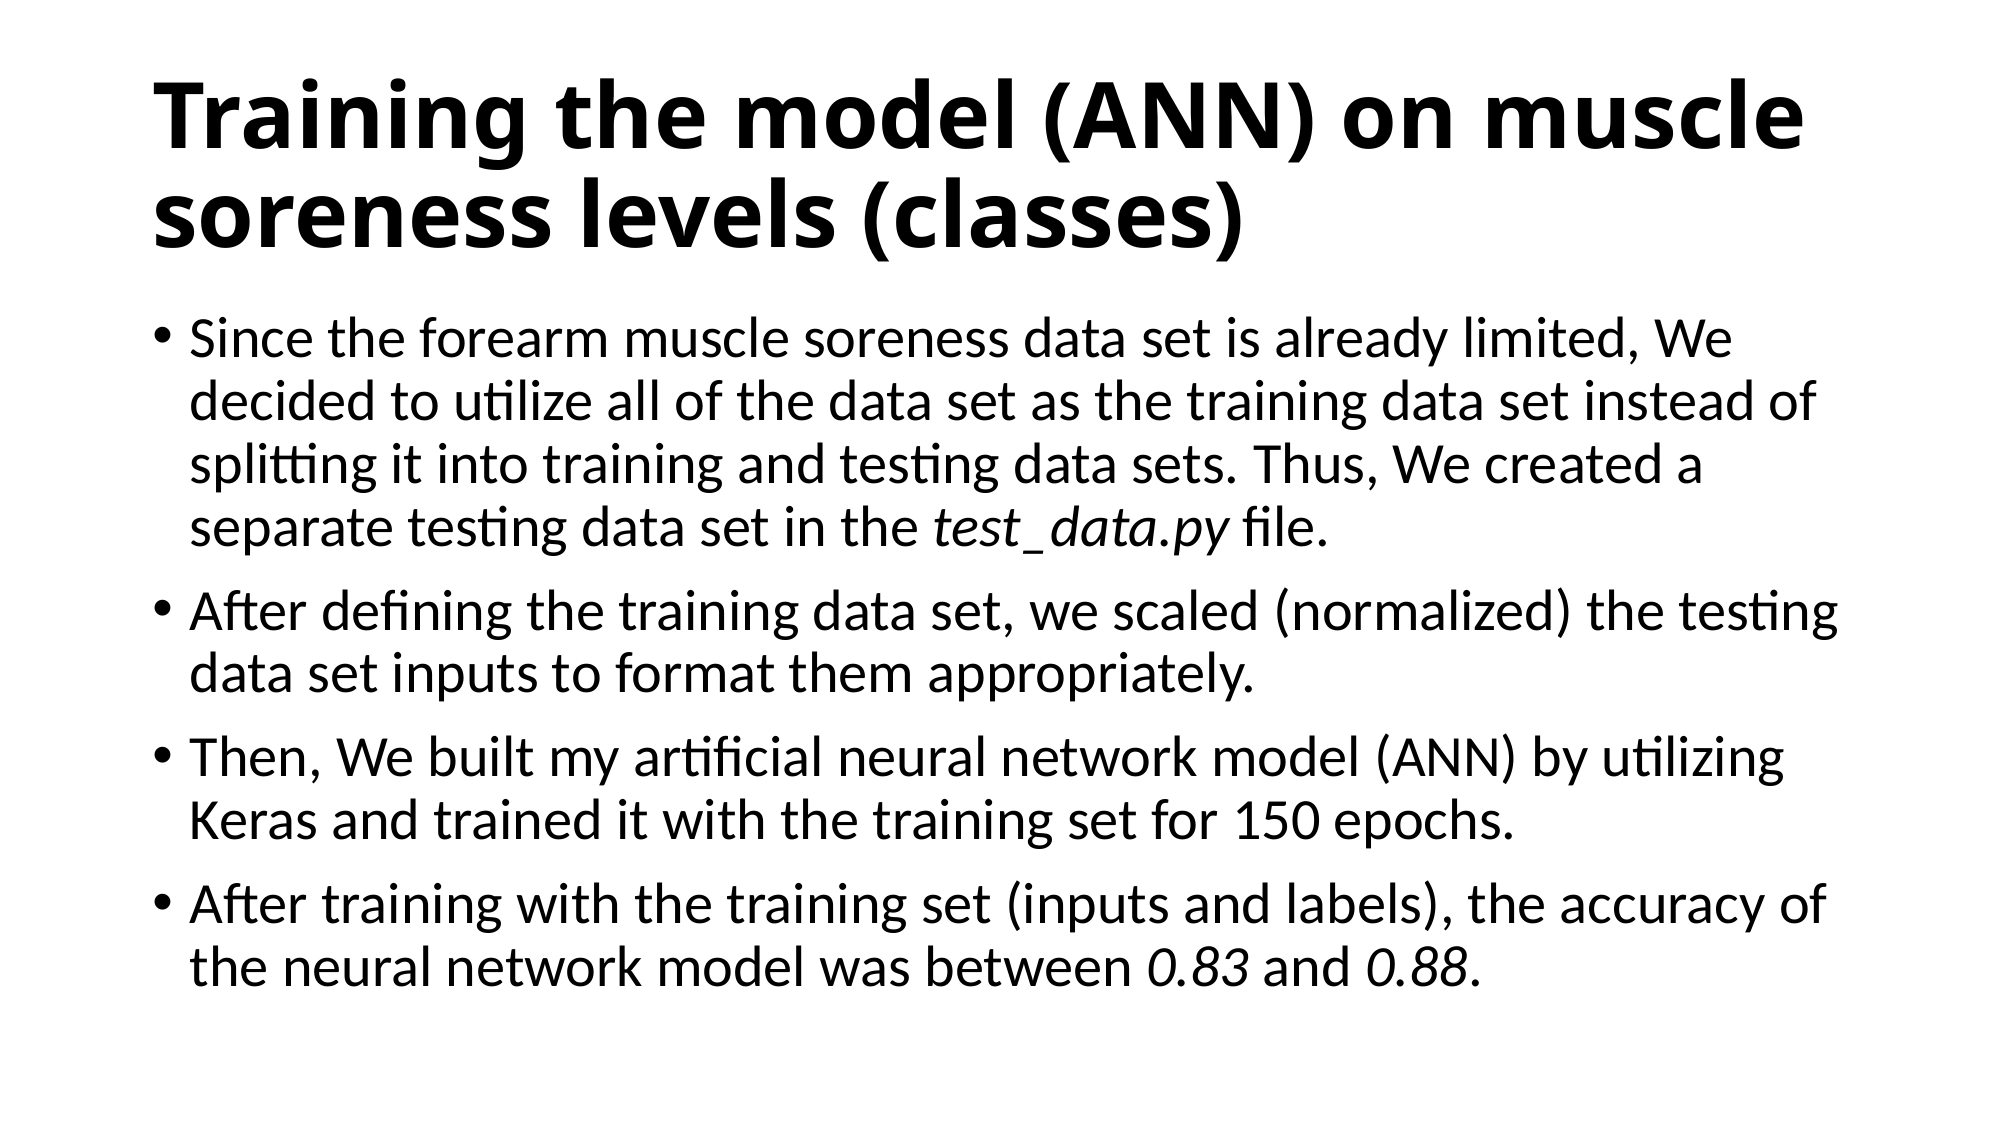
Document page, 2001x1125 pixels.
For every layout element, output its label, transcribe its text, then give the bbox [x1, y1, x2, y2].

title Training the model (ANN) on muscle soreness levels (classes) [137, 59, 1863, 278]
list Since the forearm muscle soreness data set is already limited, We decided to utilize all of the data set as the training data set instead of splitting it into training and testing data sets. Thus, We created a separate testing data set in the test_data.py file. After defining the training data set, we scaled (normalized) the testing data set inputs to format them appropriately. Then, We built my artificial neural network model (ANN) by utilizing Keras and trained it with the training set for 150 epochs. After training with the training set (inputs and labels), the accuracy of the neural network model was between 0.83 and 0.88. [137, 299, 1863, 1014]
